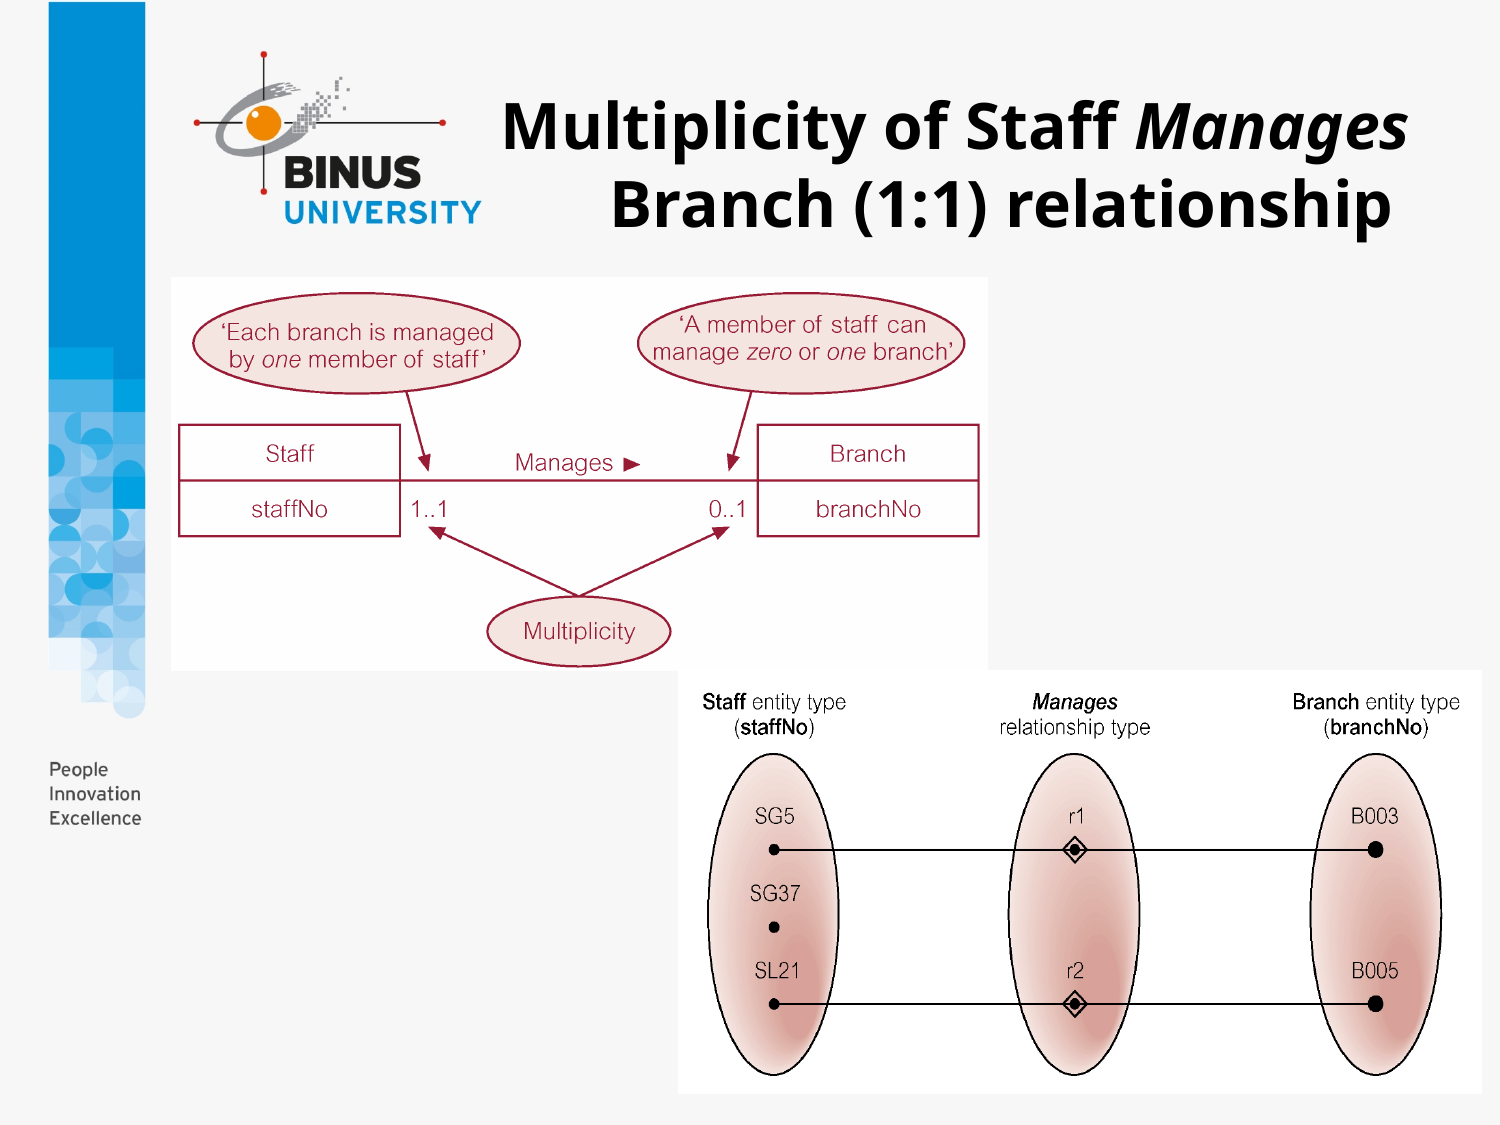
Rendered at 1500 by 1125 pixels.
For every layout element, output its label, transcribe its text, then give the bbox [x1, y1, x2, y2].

picture [0, 0, 1500, 1094]
title Multiplicity of Staff Manages Branch (1:1) relationship [398, 74, 1425, 252]
